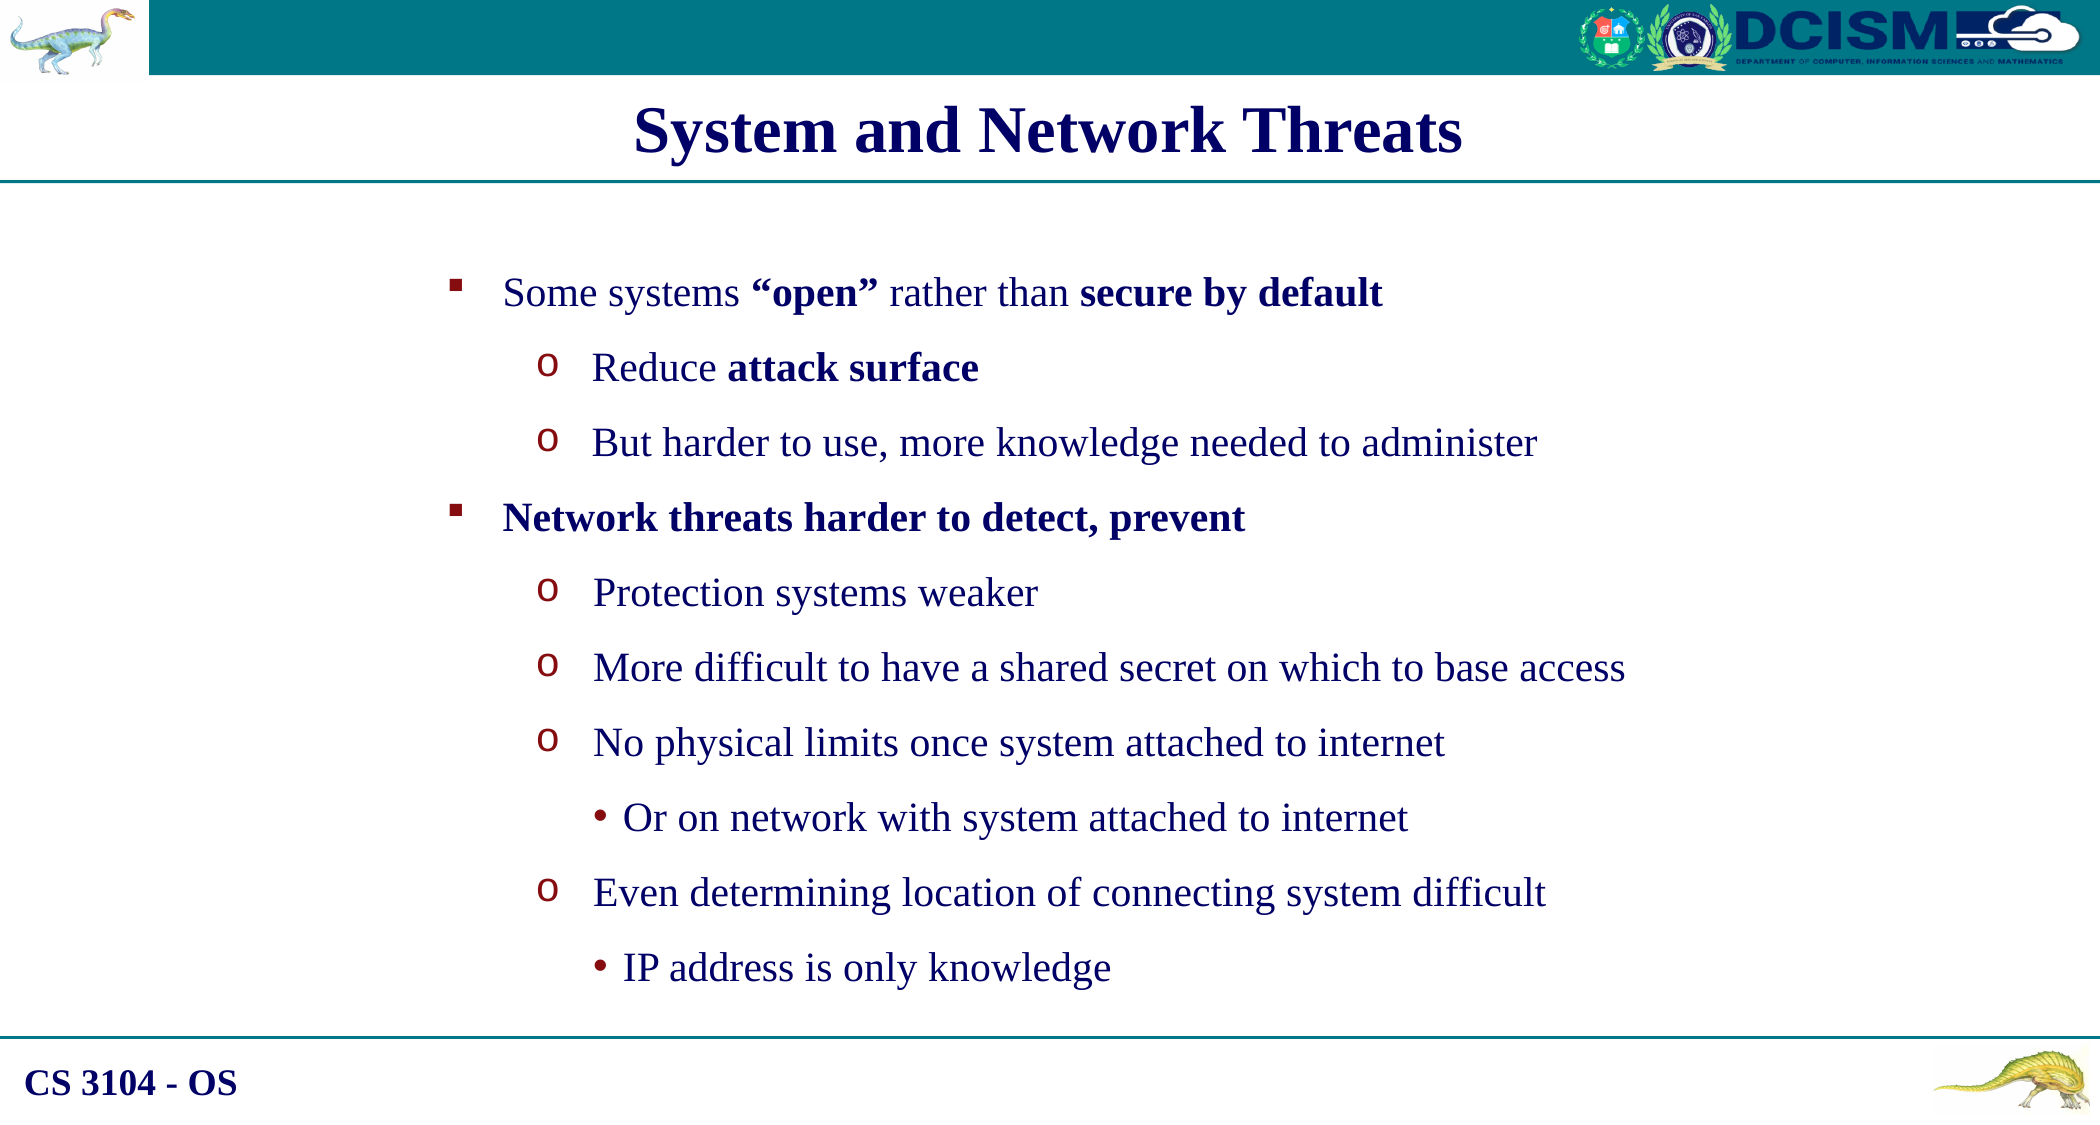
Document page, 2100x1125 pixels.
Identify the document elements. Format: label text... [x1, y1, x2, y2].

text_box System and Network Threats [15, 78, 2083, 174]
picture [0, 0, 149, 82]
text_box Some systems “open” rather than secure by default Reduce attack surface But harder to use, more knowledge needed to administer Network threats harder to detect, prevent Protection systems weaker More difficult to have a shared secret on which to base access No physical limits once system attached to internet Or on network with system attached to internet Even determining location of connecting system difficult IP address is only knowledge [431, 232, 1667, 998]
picture [1572, 0, 2094, 76]
picture [1931, 1044, 2090, 1115]
